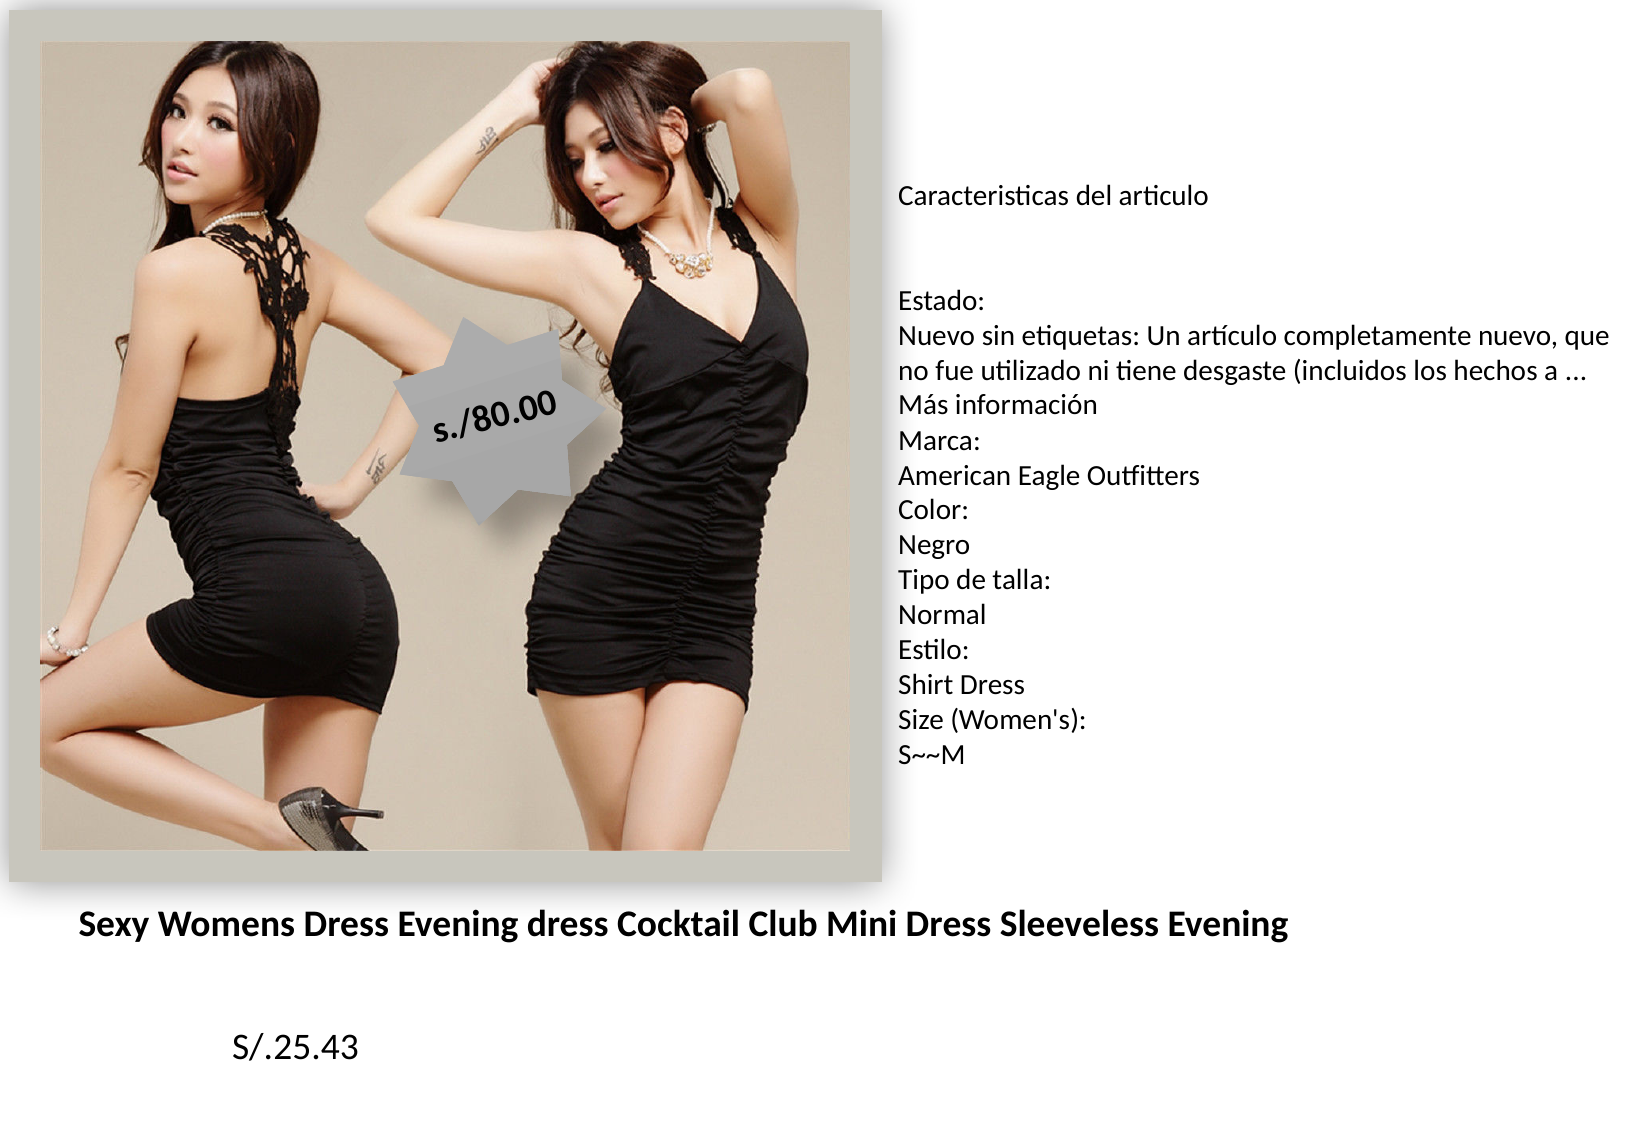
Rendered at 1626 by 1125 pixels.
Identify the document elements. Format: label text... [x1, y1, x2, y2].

picture [40, 40, 851, 851]
text_box Sexy Womens Dress Evening dress Cocktail Club Mini Dress Sleeveless Evening [63, 891, 1315, 952]
text_box S/.25.43 [217, 1014, 374, 1075]
text_box Caracteristicas del articulo Estado: Nuevo sin etiquetas: Un artículo completamente nuevo, que no fue utilizado ni tiene desgaste (incluidos los hechos a ... Más información Marca: American Eagle Outfitters Color: Negro Tipo de talla: Normal Estilo: Shirt Dress Size (Women's): S~~M [909, 168, 1625, 778]
